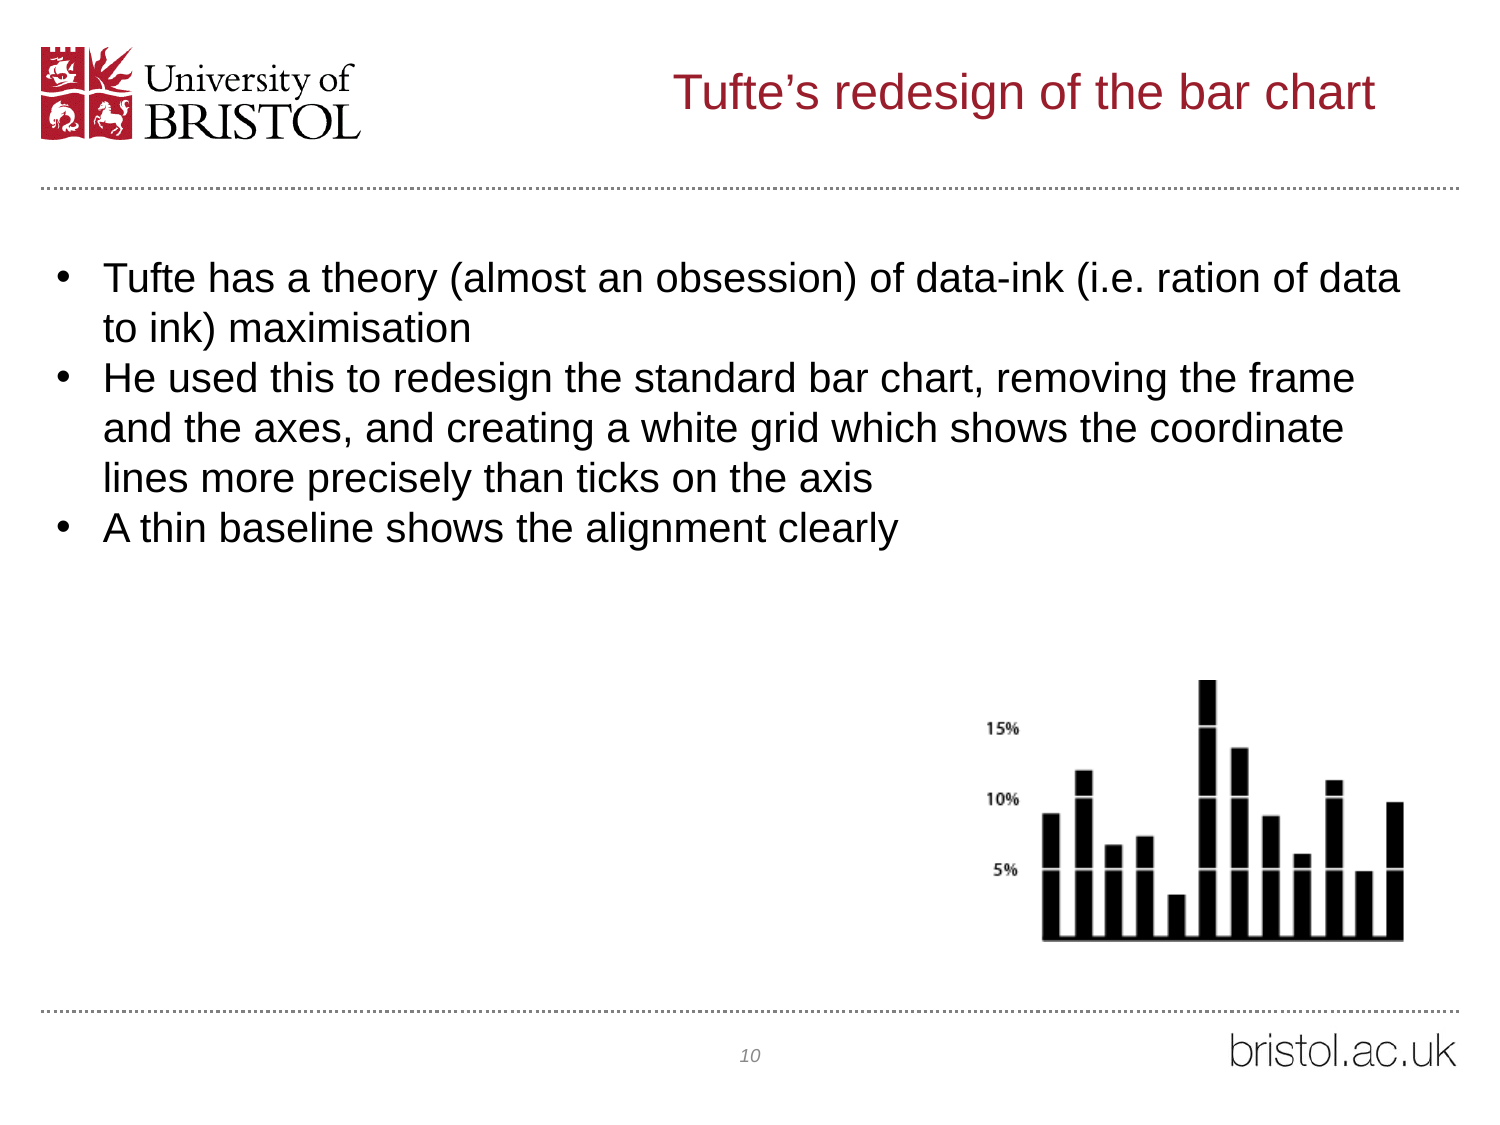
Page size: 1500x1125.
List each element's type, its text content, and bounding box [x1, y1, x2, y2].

title Tufte’s redesign of the bar chart [657, 38, 1425, 140]
picture [985, 680, 1407, 942]
picture [1214, 1023, 1459, 1080]
slide_number 10 [690, 1025, 810, 1086]
text_box Tufte has a theory (almost an obsession) of data-ink (i.e. ration of data to ink) maximisation He used this to redesign the standard bar chart, removing the frame and the axes, and creating a white grid which shows the coordinate lines more precisely than ticks on the axis A thin baseline shows the alignment clearly [41, 243, 1425, 559]
picture [41, 47, 361, 140]
